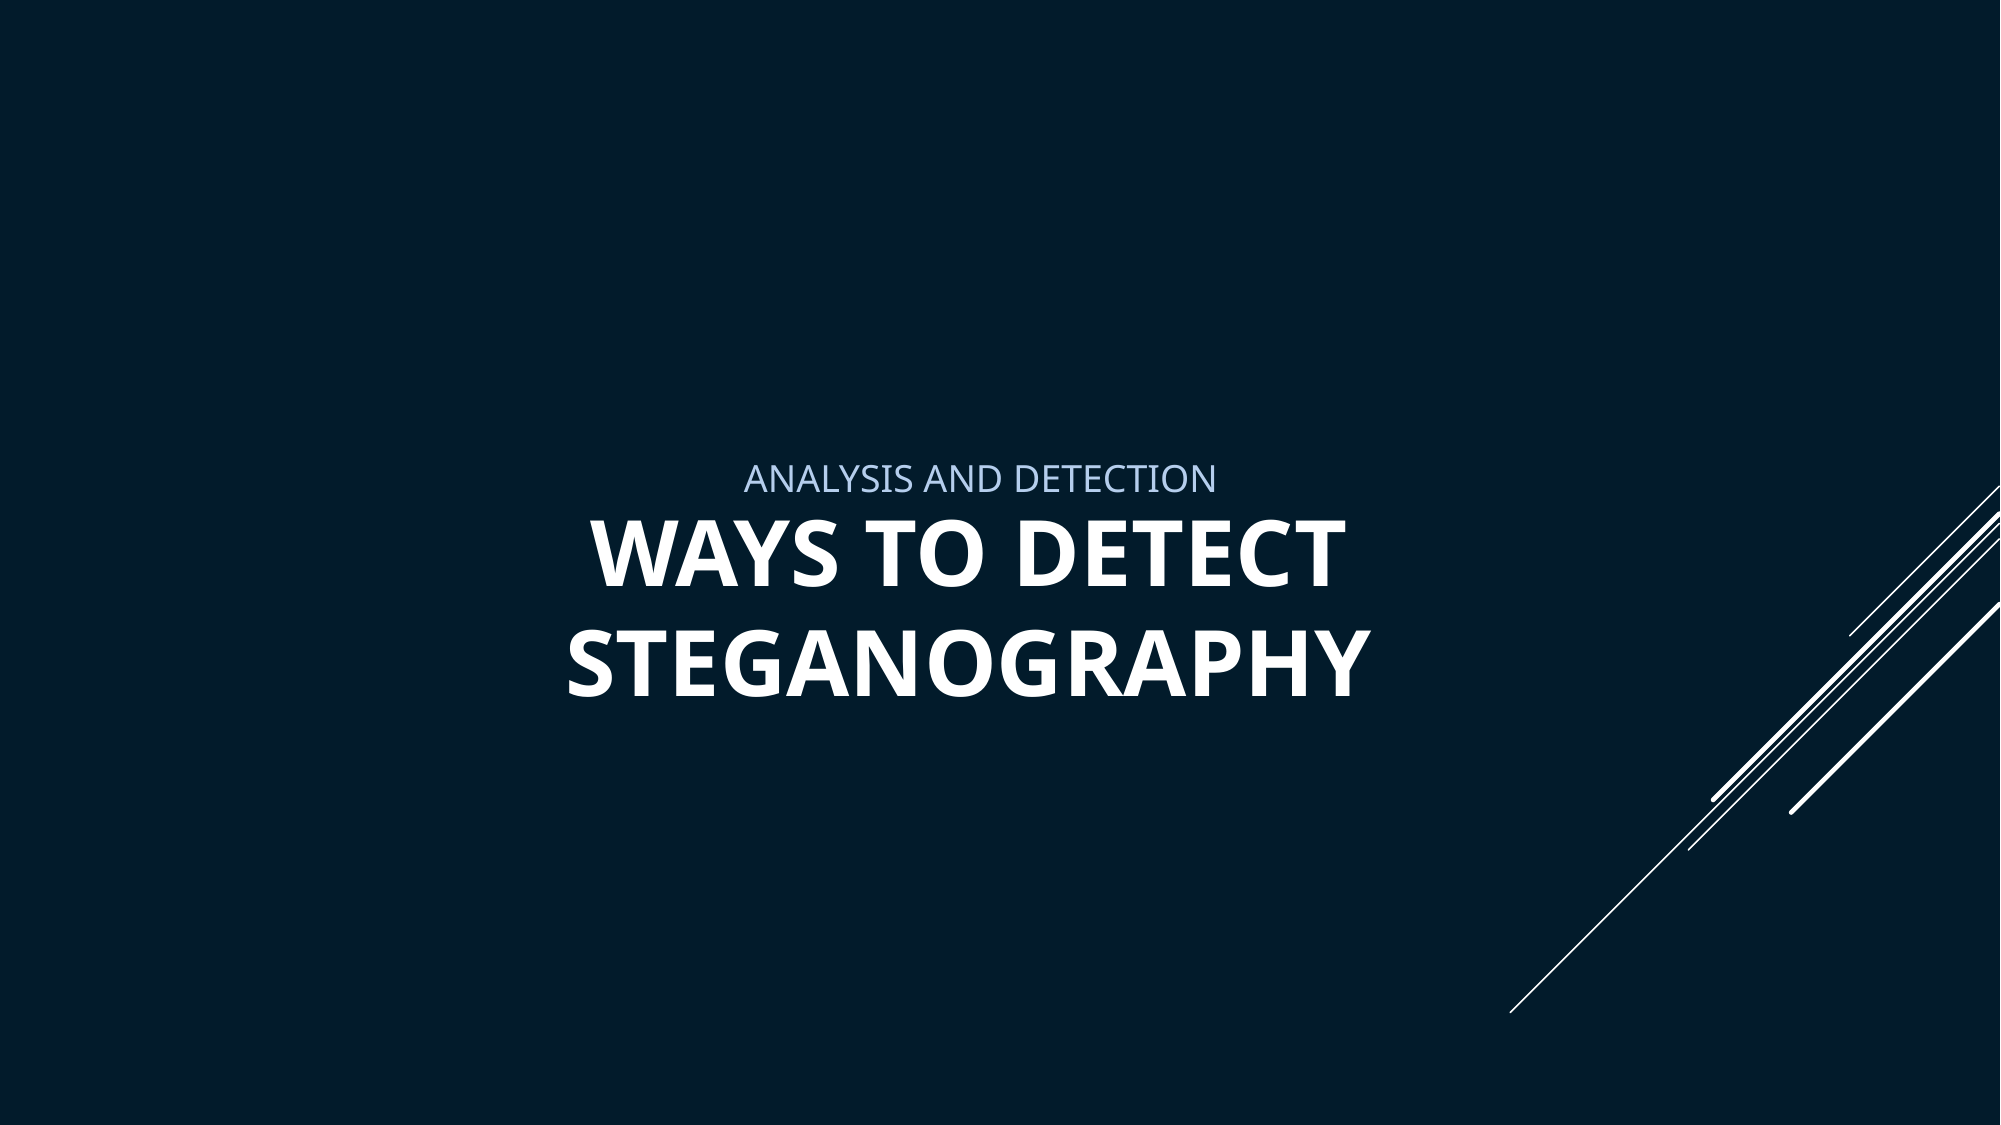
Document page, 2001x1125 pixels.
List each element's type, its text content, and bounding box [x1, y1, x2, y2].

title Ways to detect steganography [210, 453, 1729, 757]
text_box ANALYSIS AND DETECTION [710, 447, 1252, 507]
